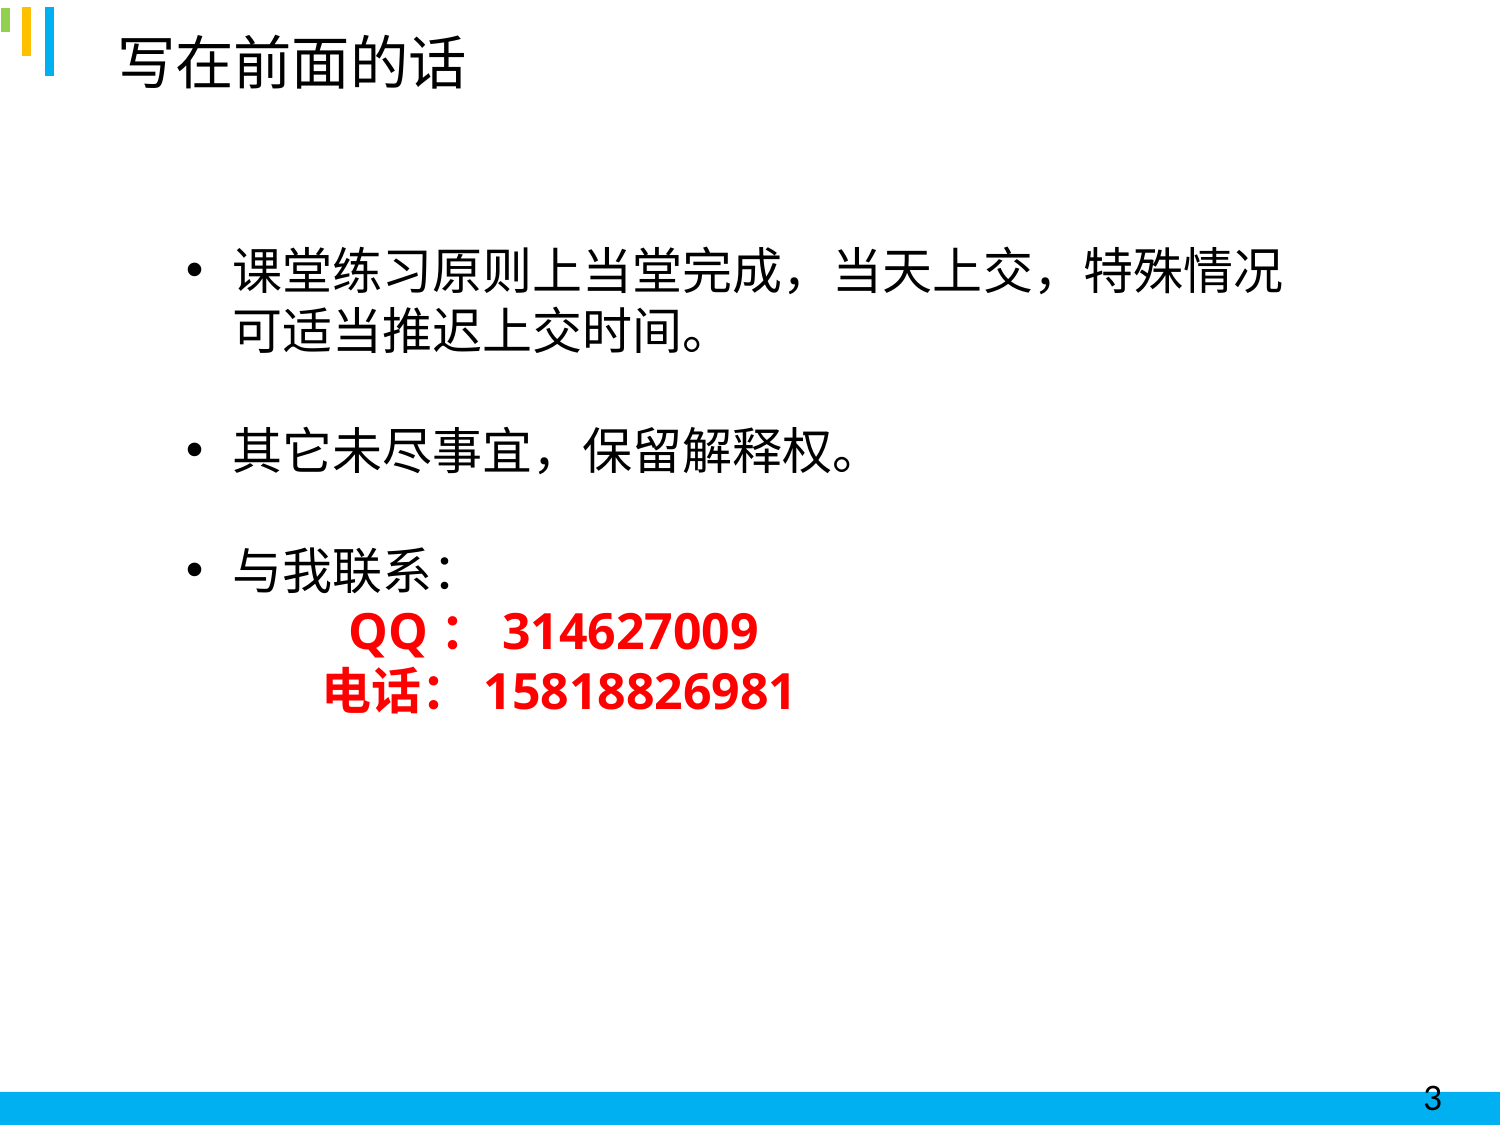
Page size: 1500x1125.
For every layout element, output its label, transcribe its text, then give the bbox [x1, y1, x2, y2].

text_box 课堂练习原则上当堂完成，当天上交，特殊情况可适当推迟上交时间。 其它未尽事宜，保留解释权。 与我联系： QQ：314627009 电话：15818826981 [171, 231, 1341, 727]
text_box 写在前面的话 [102, 19, 482, 104]
slide_number 3 [1408, 1065, 1500, 1125]
